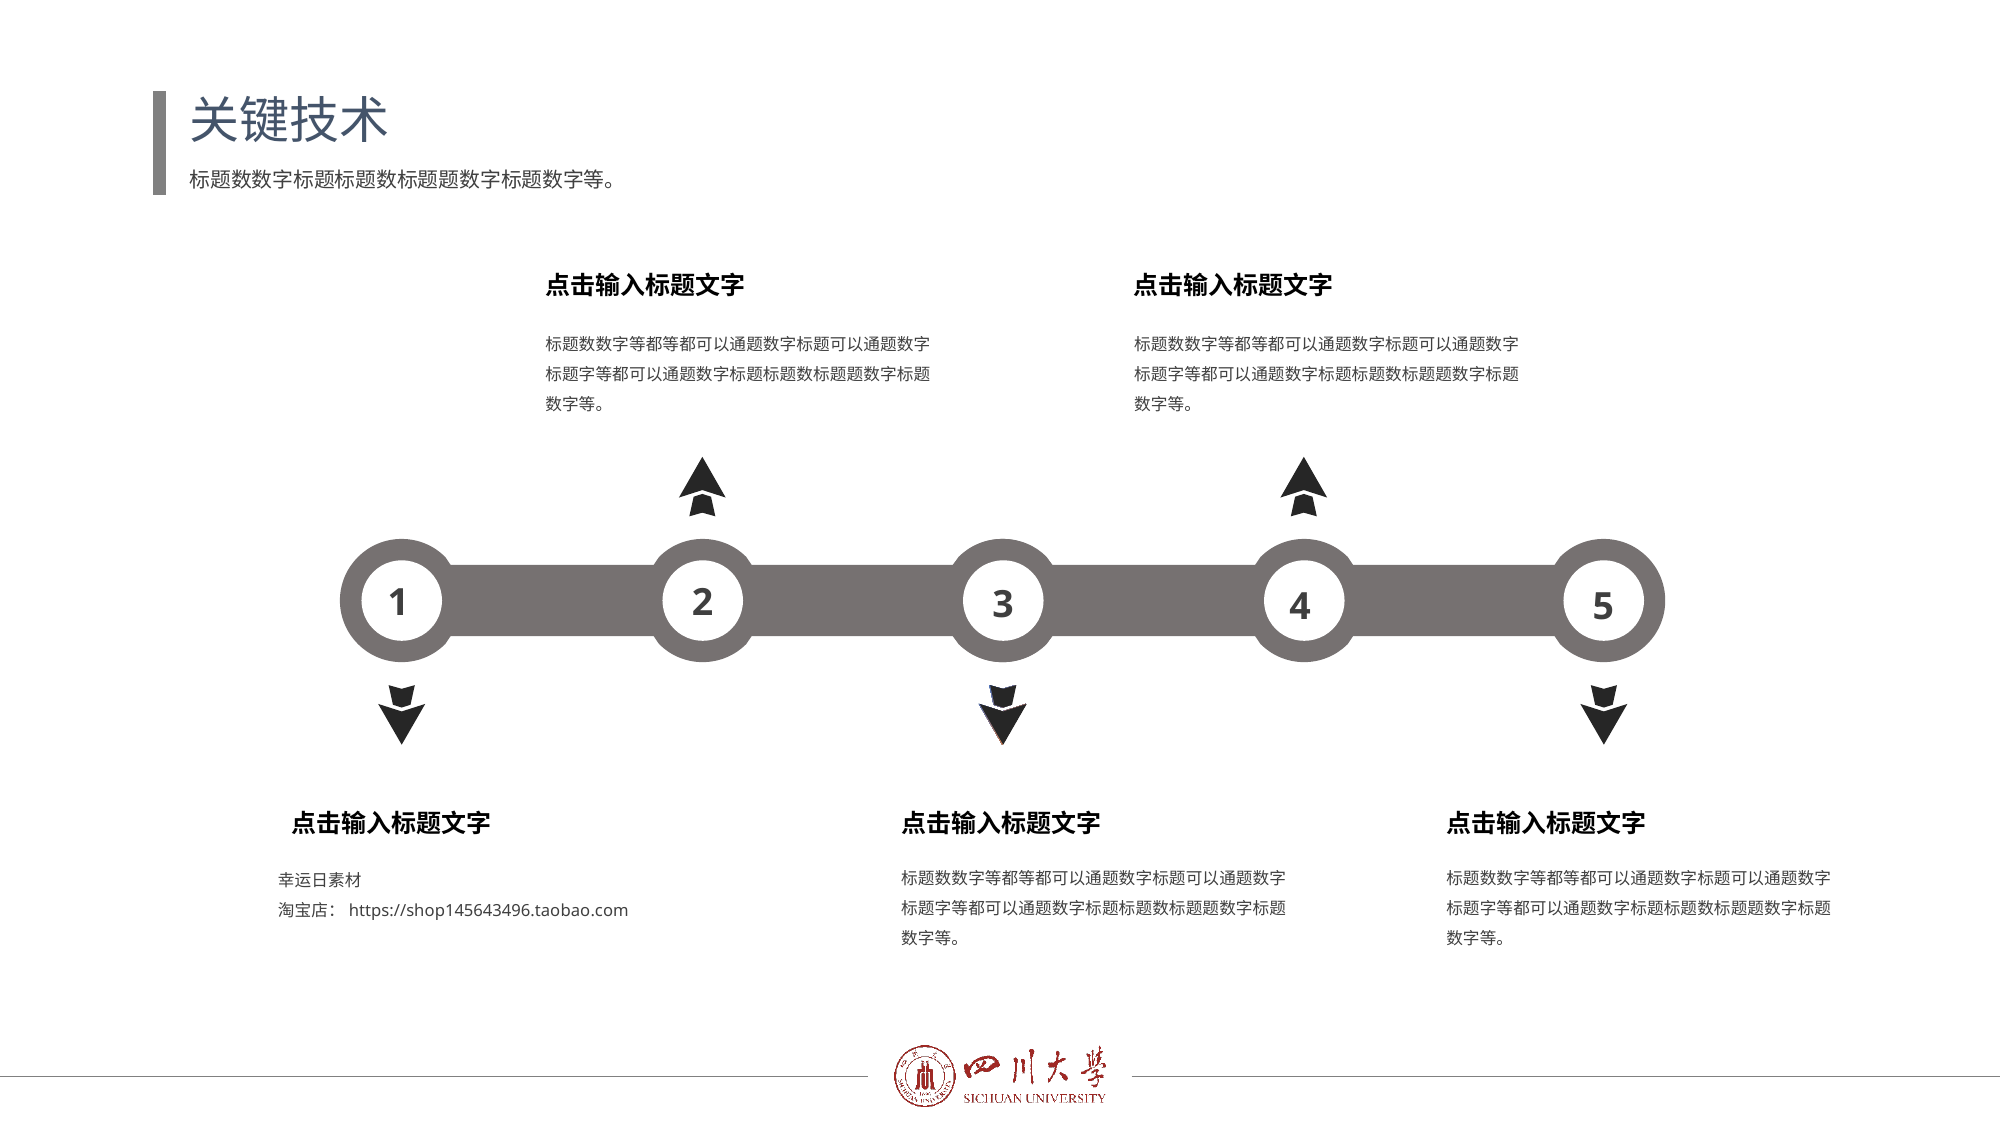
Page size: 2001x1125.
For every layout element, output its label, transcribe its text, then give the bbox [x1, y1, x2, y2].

text_box 点击输入标题文字 [276, 784, 846, 860]
picture [893, 1045, 1106, 1107]
text_box 标题数数字等都等都可以通题数字标题可以通题数字标题字等都可以通题数字标题标题数标题题数字标题数字等。 [1431, 860, 1857, 1009]
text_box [174, 92, 740, 200]
text_box 幸运日素材 淘宝店：https://shop145643496.taobao.com [263, 852, 688, 1011]
text_box 标题数数字等都等都可以通题数字标题可以通题数字标题字等都可以通题数字标题标题数标题题数字标题数字等。 [886, 860, 1312, 1009]
text_box 点击输入标题文字 [1119, 246, 1688, 322]
text_box 标题数数字等都等都可以通题数字标题可以通题数字标题字等都可以通题数字标题标题数标题题数字标题数字等。 [530, 315, 956, 456]
text_box 标题数数字等都等都可以通题数字标题可以通题数字标题字等都可以通题数字标题标题数标题题数字标题数字等。 [1119, 315, 1545, 456]
text_box [153, 91, 166, 195]
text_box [339, 456, 1666, 745]
text_box 点击输入标题文字 [1431, 784, 1857, 860]
text_box 点击输入标题文字 [886, 784, 1431, 860]
text_box 点击输入标题文字 [530, 246, 1099, 322]
